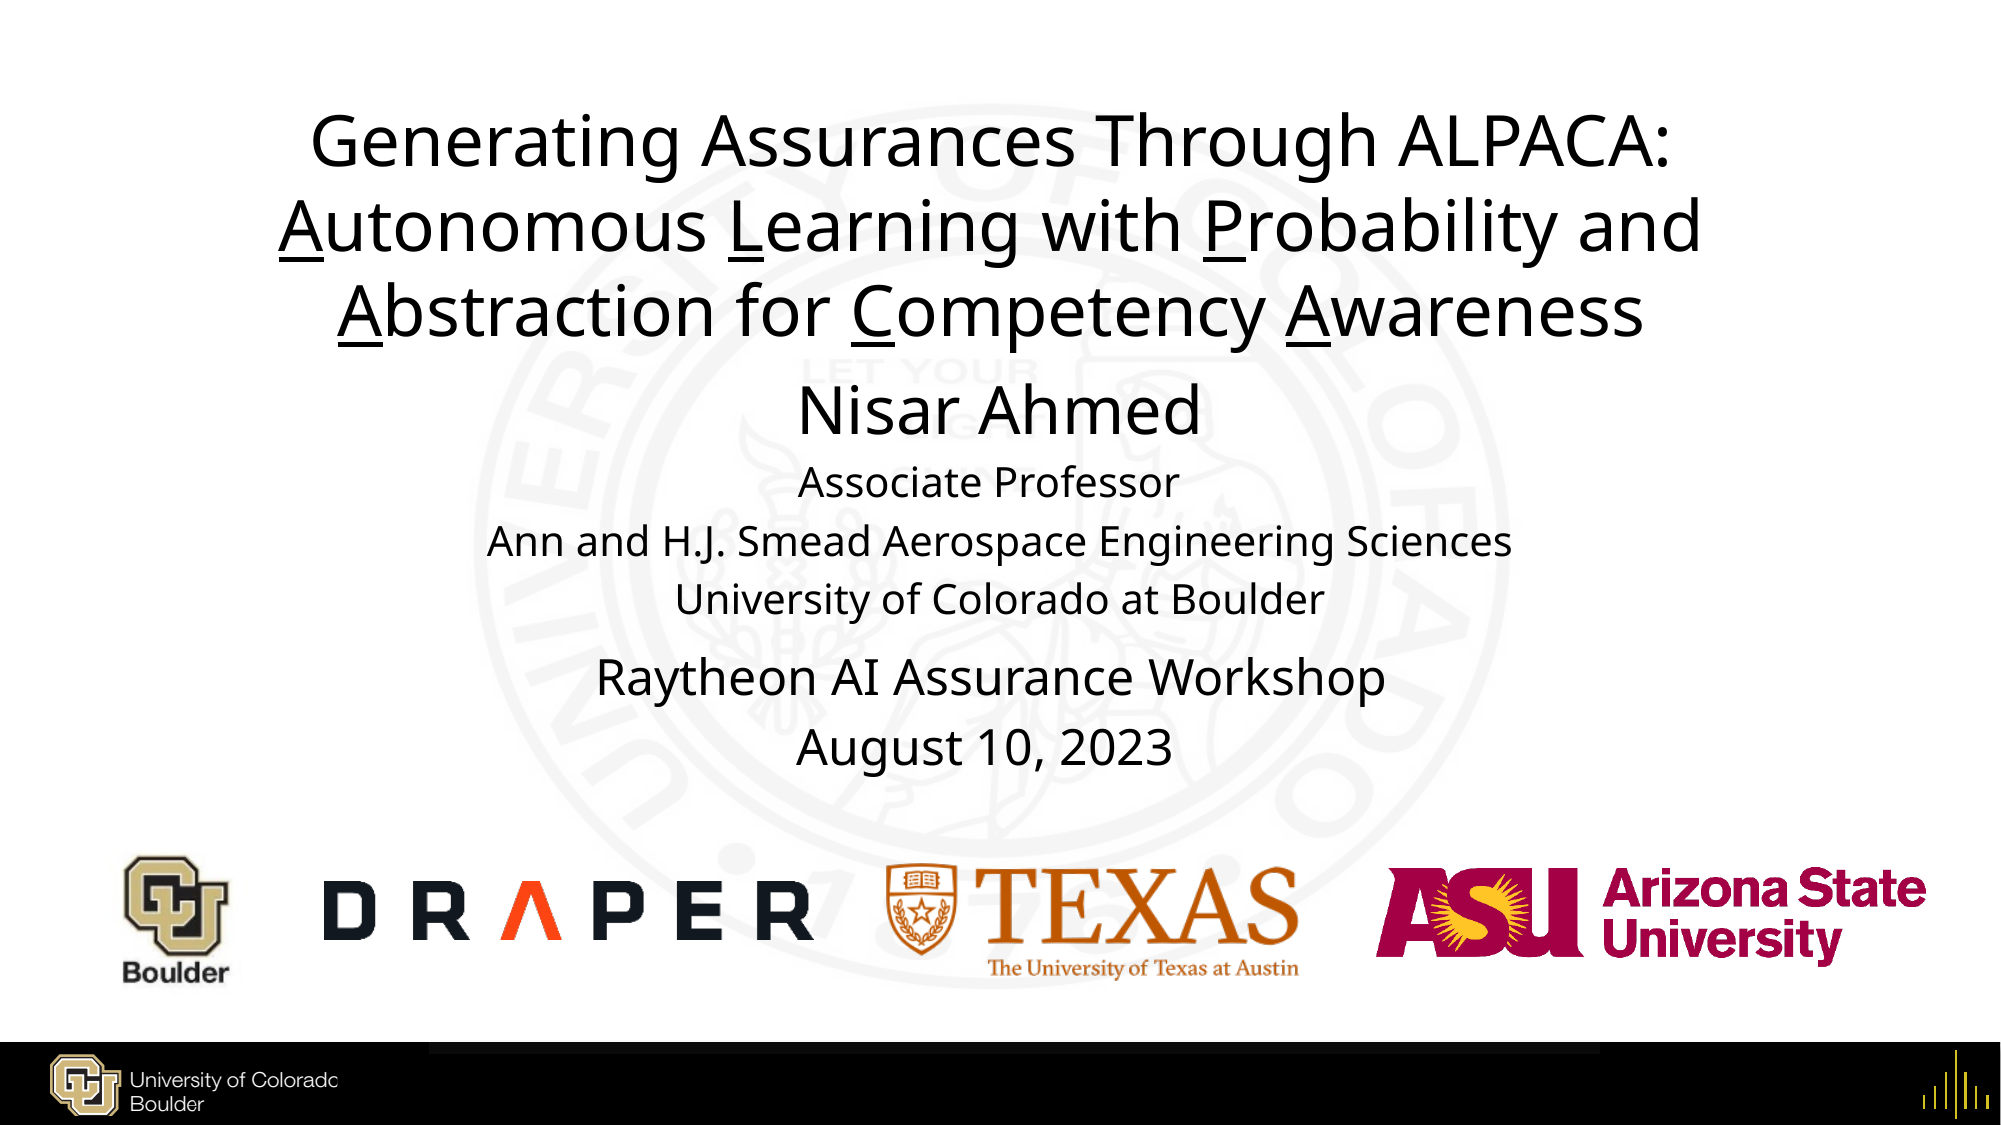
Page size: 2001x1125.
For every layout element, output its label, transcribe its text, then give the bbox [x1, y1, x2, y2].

text_box Nisar Ahmed Associate Professor Ann and H.J. Smead Aerospace Engineering Sciences University of Colorado at Boulder [306, 360, 1694, 636]
picture [324, 881, 814, 940]
text_box Raytheon AI Assurance Workshop August 10, 2023 [432, 637, 1551, 800]
picture [62, 805, 291, 1034]
picture [885, 862, 1301, 982]
text_box Generating Assurances Through ALPACA: Autonomous Learning with Probability and Abstraction for Competency Awareness [148, 85, 1835, 361]
picture [1372, 862, 1930, 971]
